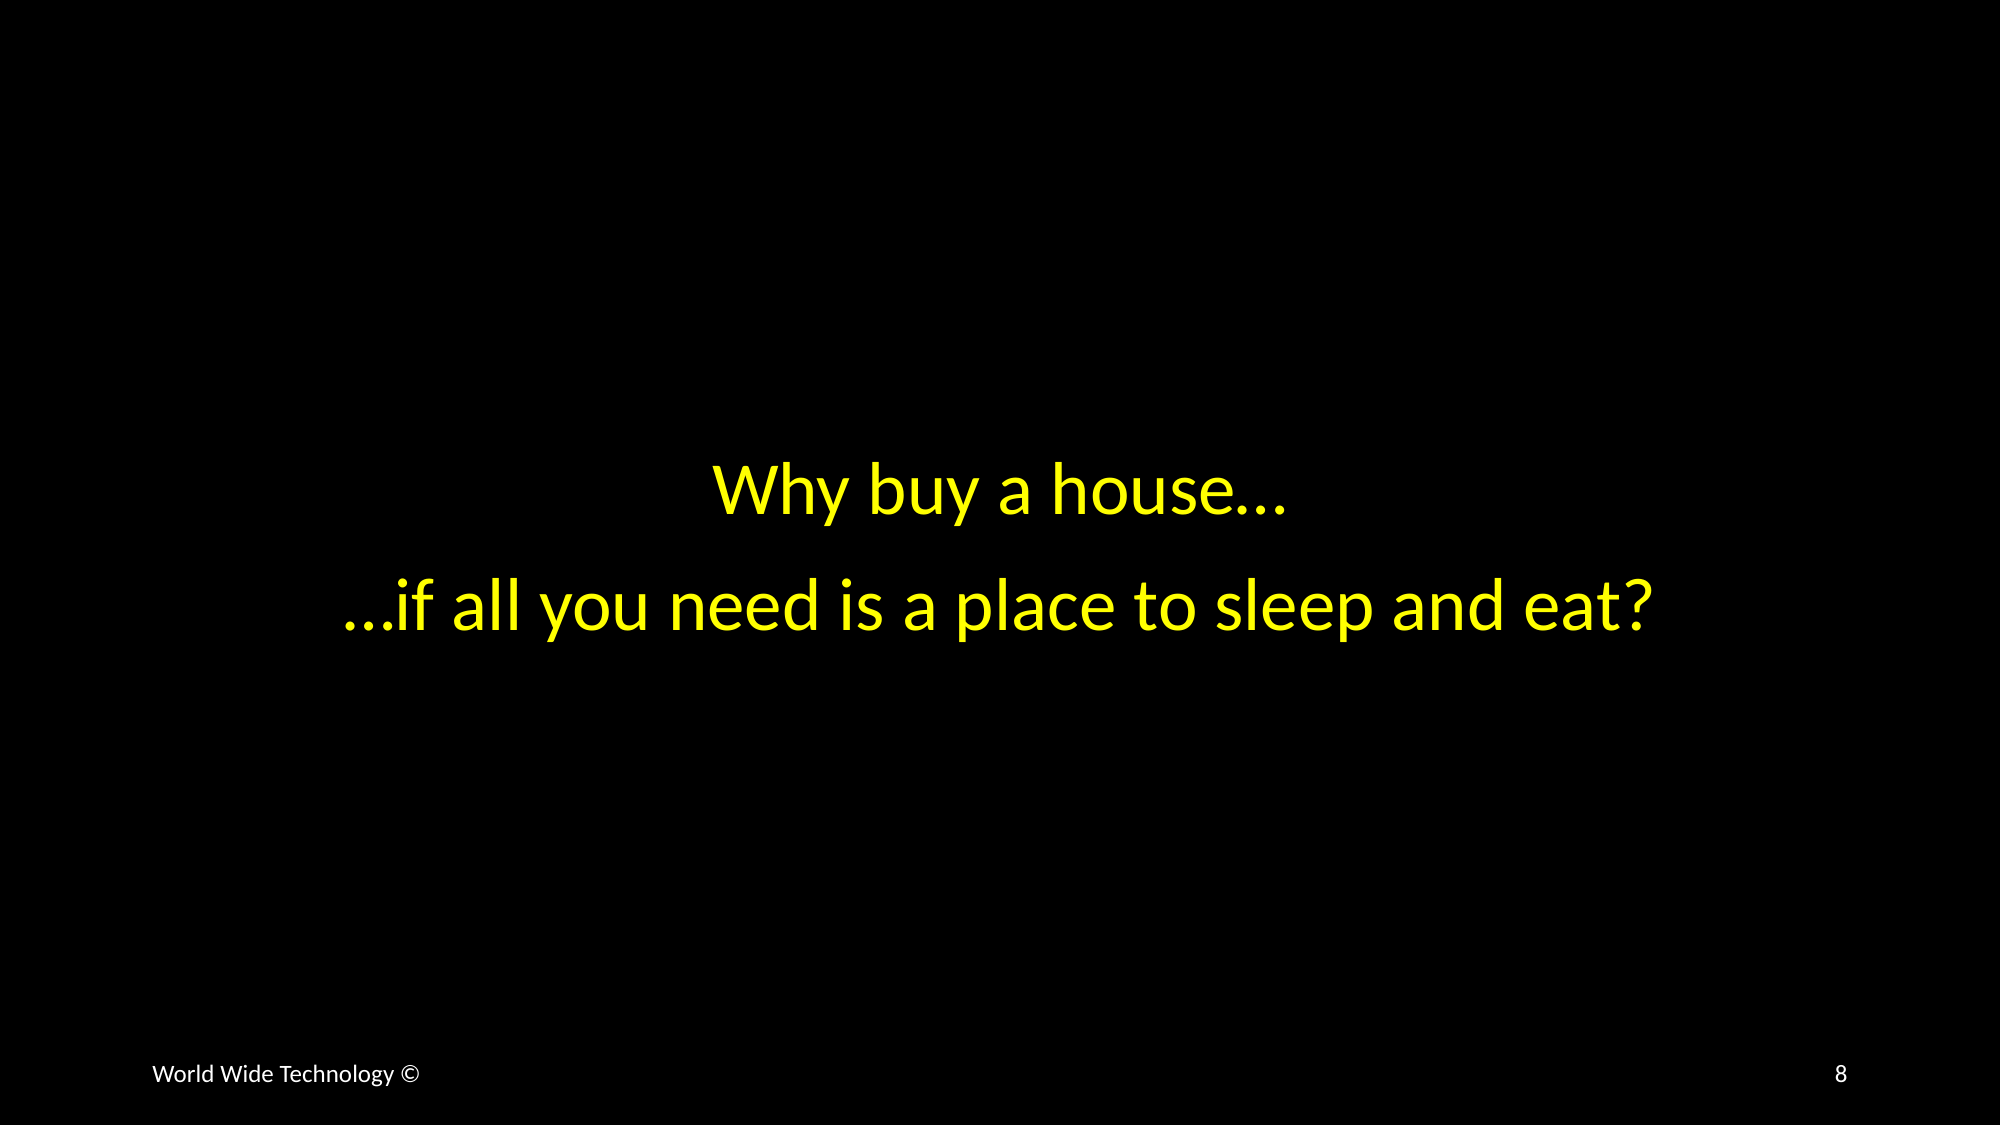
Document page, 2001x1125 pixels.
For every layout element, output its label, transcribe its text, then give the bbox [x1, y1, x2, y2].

slide_number World Wide Technology © [137, 1042, 588, 1103]
slide_number 8 [1412, 1042, 1863, 1103]
text_box Why buy a house… [0, 441, 2000, 558]
text_box …if all you need is a place to sleep and eat? [0, 558, 2000, 692]
